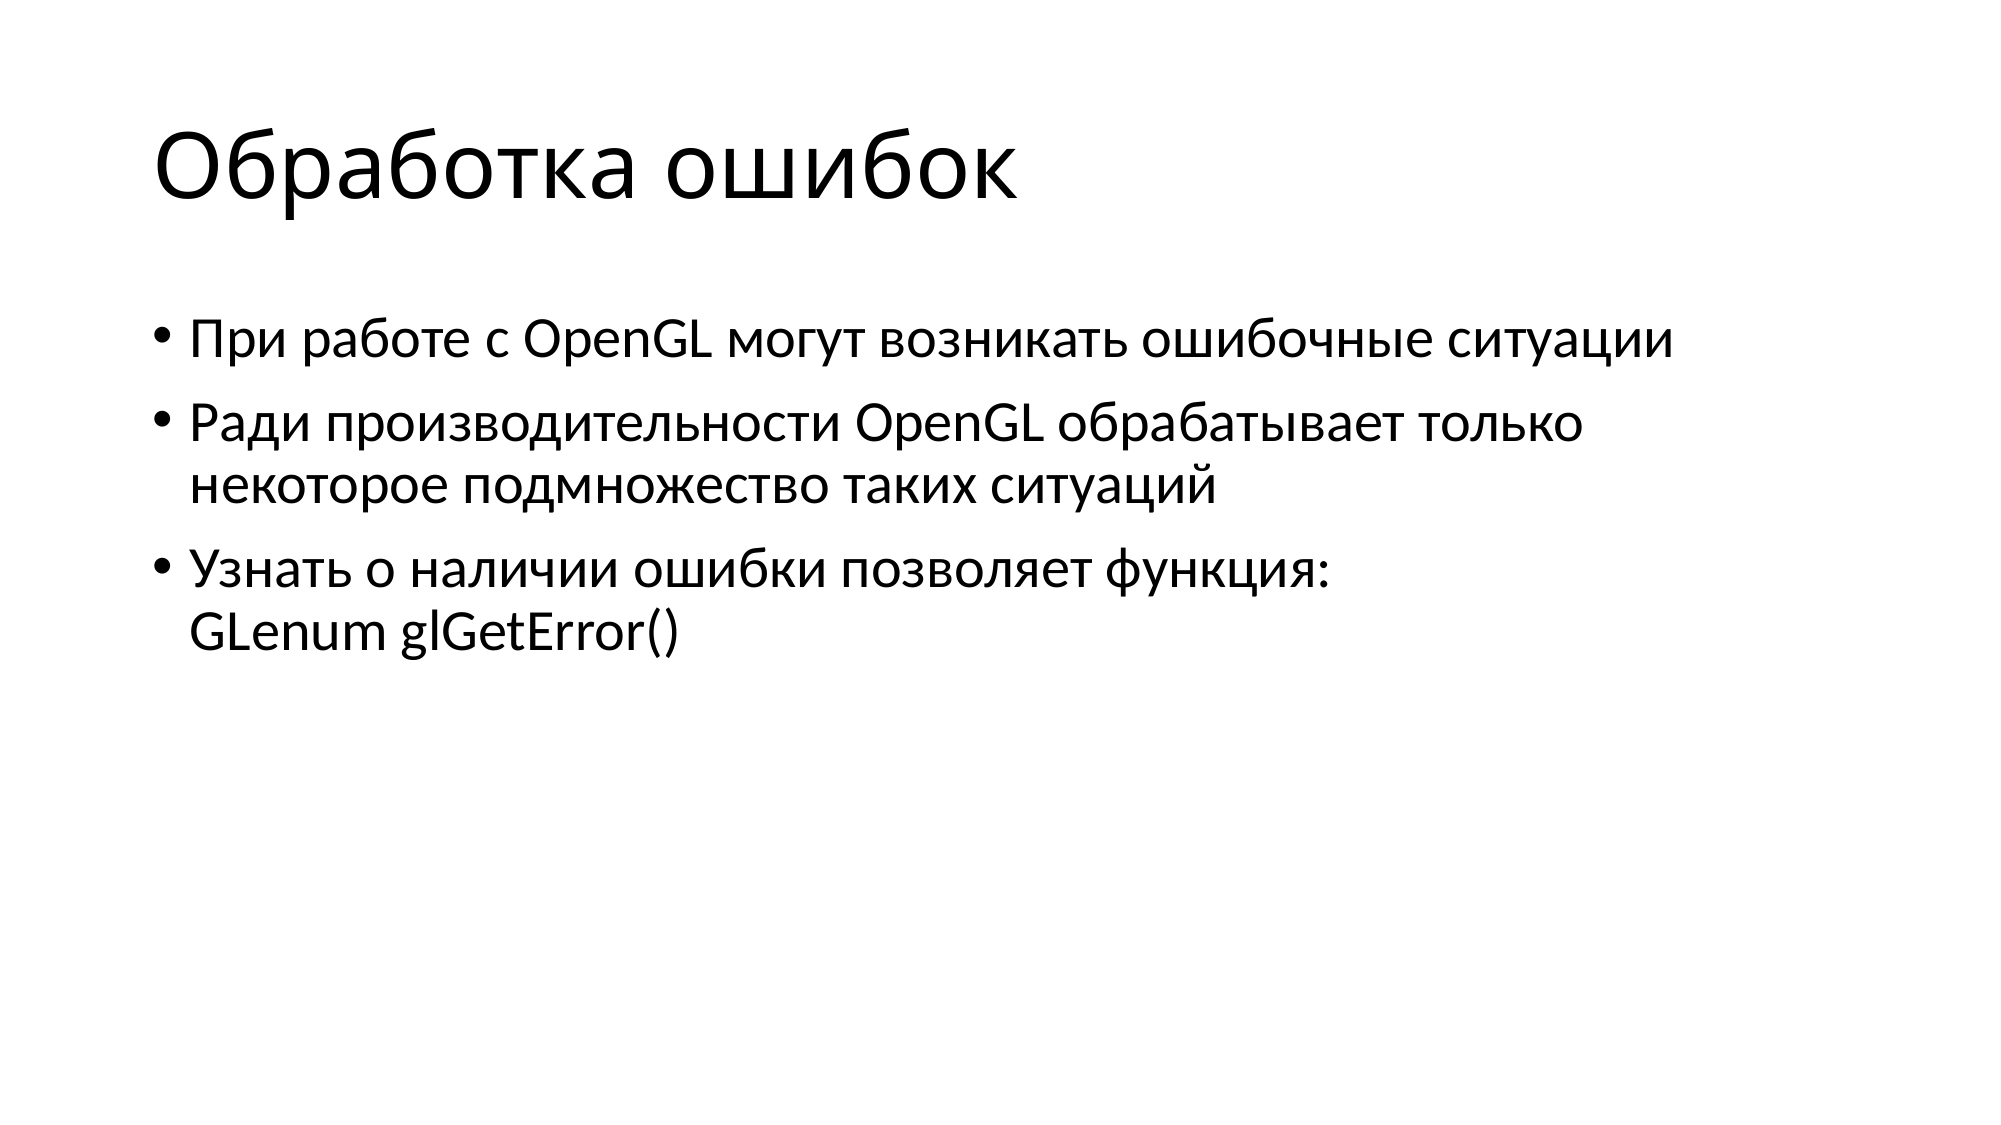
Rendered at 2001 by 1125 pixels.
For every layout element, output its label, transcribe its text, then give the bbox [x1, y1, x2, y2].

list При работе с OpenGL могут возникать ошибочные ситуации Ради производительности OpenGL обрабатывает только некоторое подмножество таких ситуаций Узнать о наличии ошибки позволяет функция: GLenum glGetError() [137, 299, 1863, 1014]
title Обработка ошибок [137, 59, 1863, 278]
